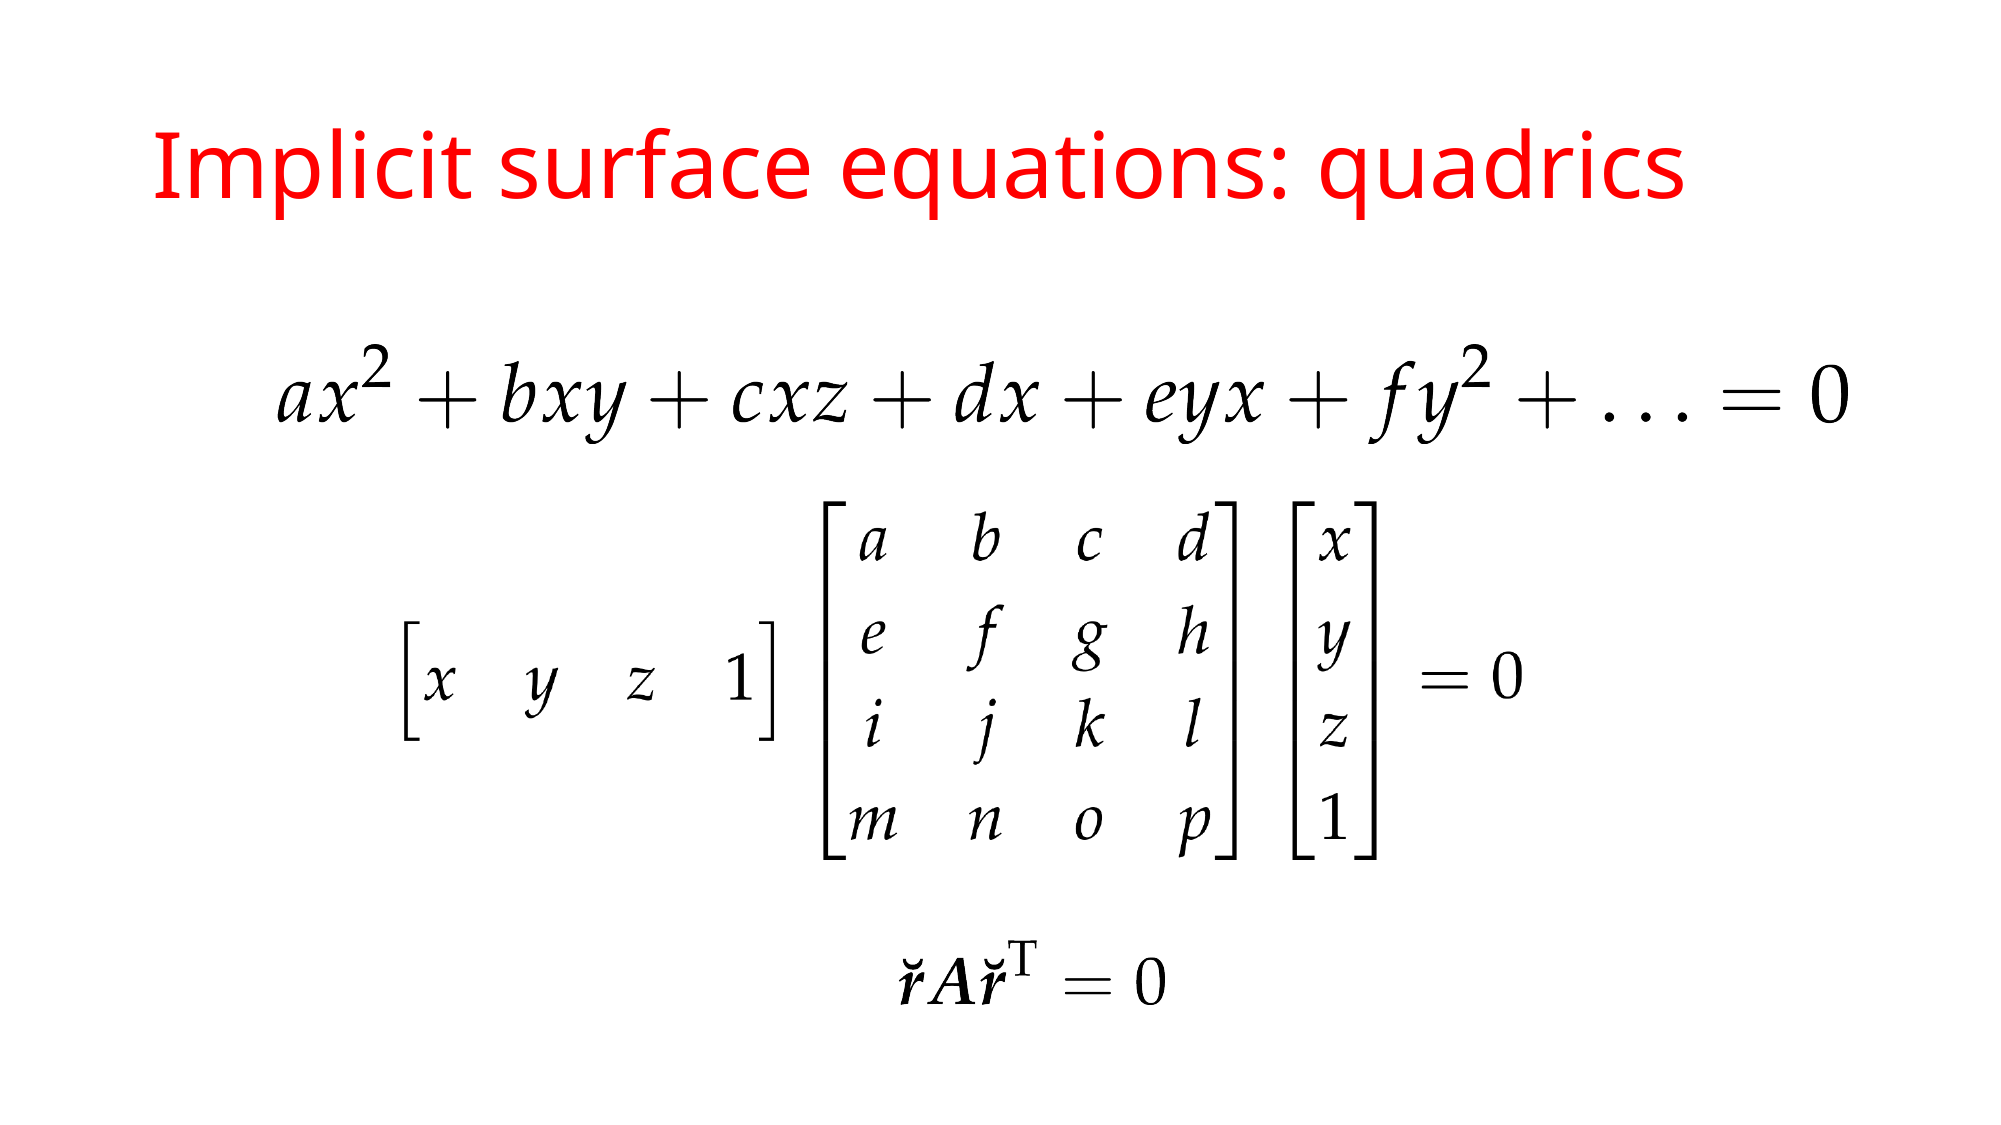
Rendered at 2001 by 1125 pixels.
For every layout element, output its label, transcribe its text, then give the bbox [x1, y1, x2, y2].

picture [404, 501, 1522, 861]
picture [898, 940, 1165, 1005]
title Implicit surface equations: quadrics [137, 59, 1863, 278]
picture [277, 343, 1848, 444]
